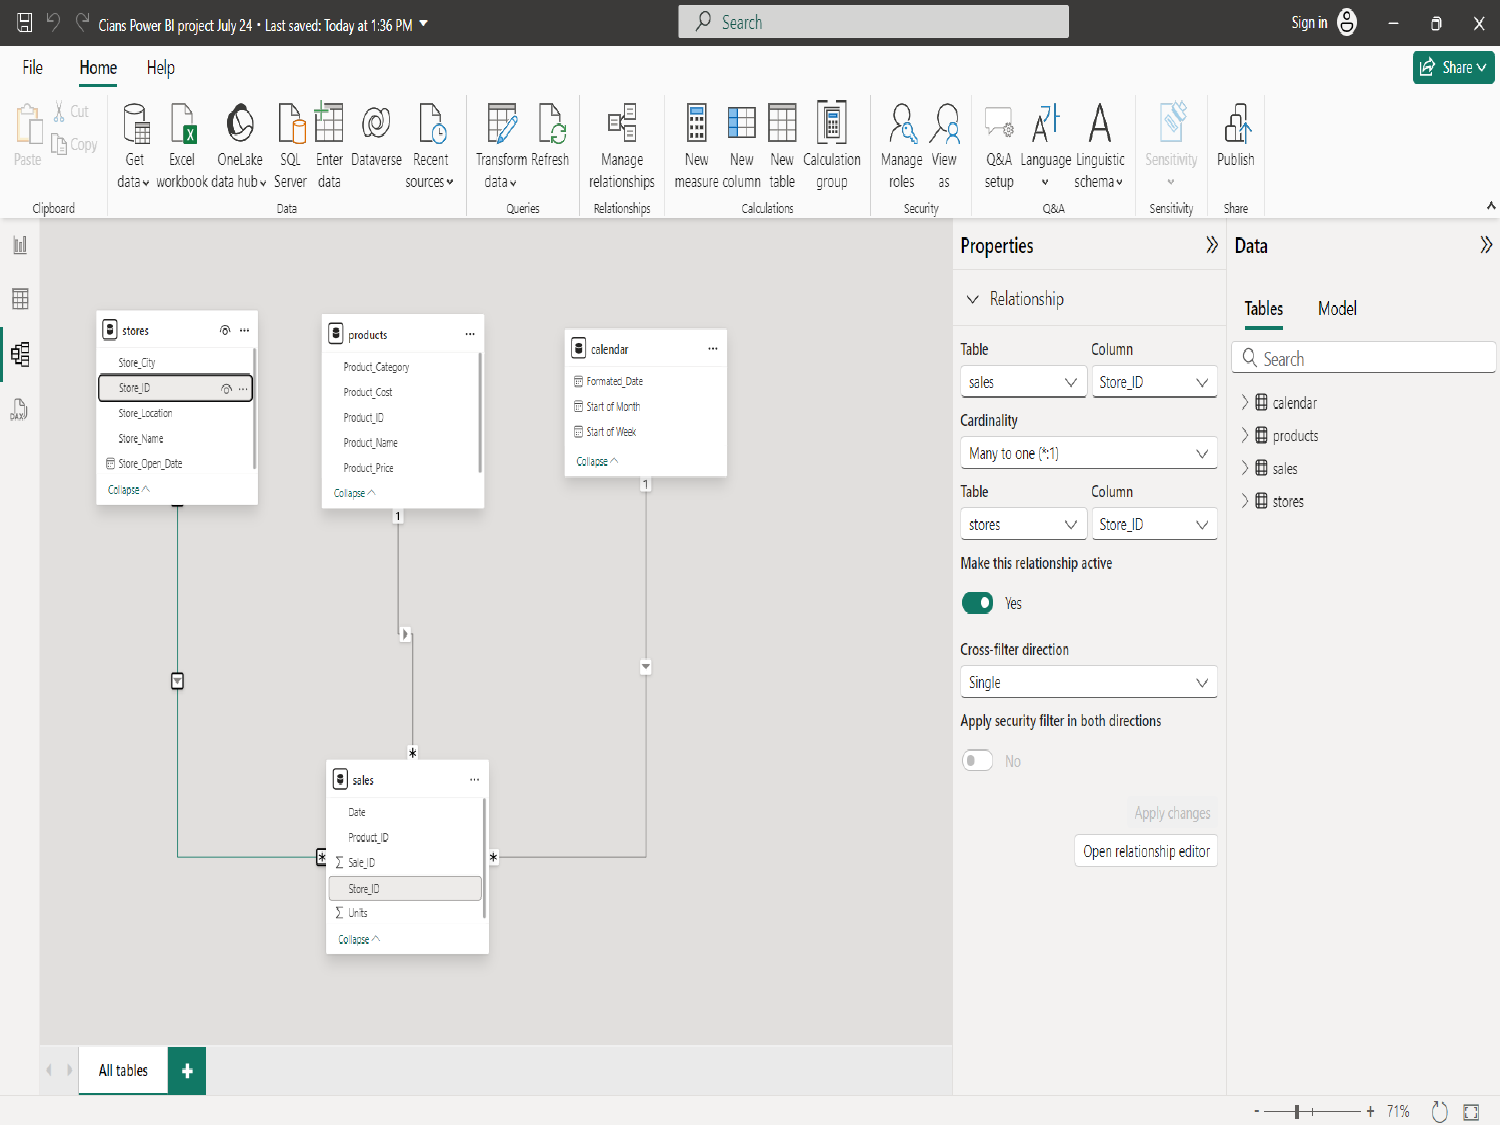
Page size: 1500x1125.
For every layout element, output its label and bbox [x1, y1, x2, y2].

list [0, 0, 1500, 1125]
